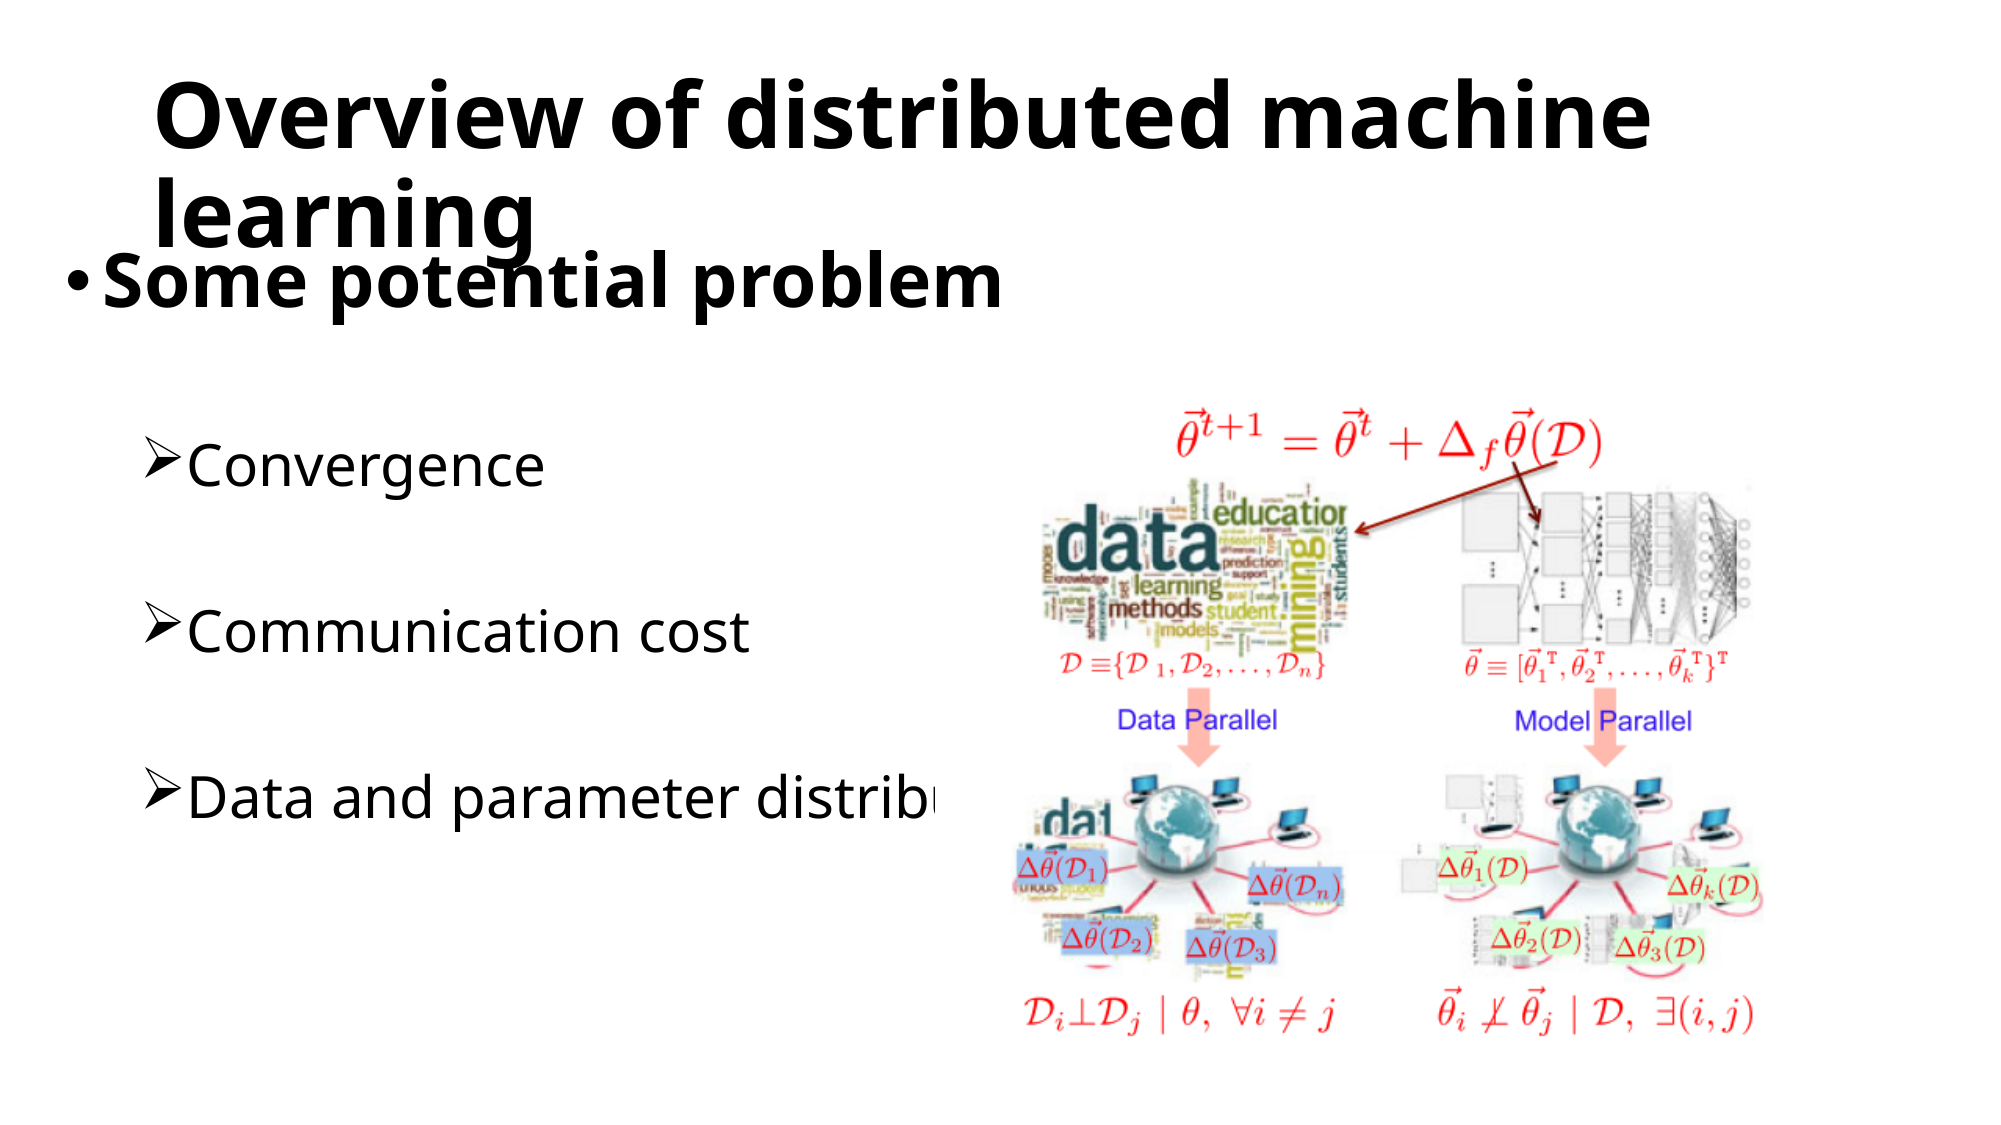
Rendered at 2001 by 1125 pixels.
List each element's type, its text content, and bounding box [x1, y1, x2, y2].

picture [935, 361, 1959, 1055]
title Overview of distributed machine learning [137, 59, 1863, 278]
list Some potential problem Convergence Communication cost Data and parameter distributed [50, 235, 1776, 950]
